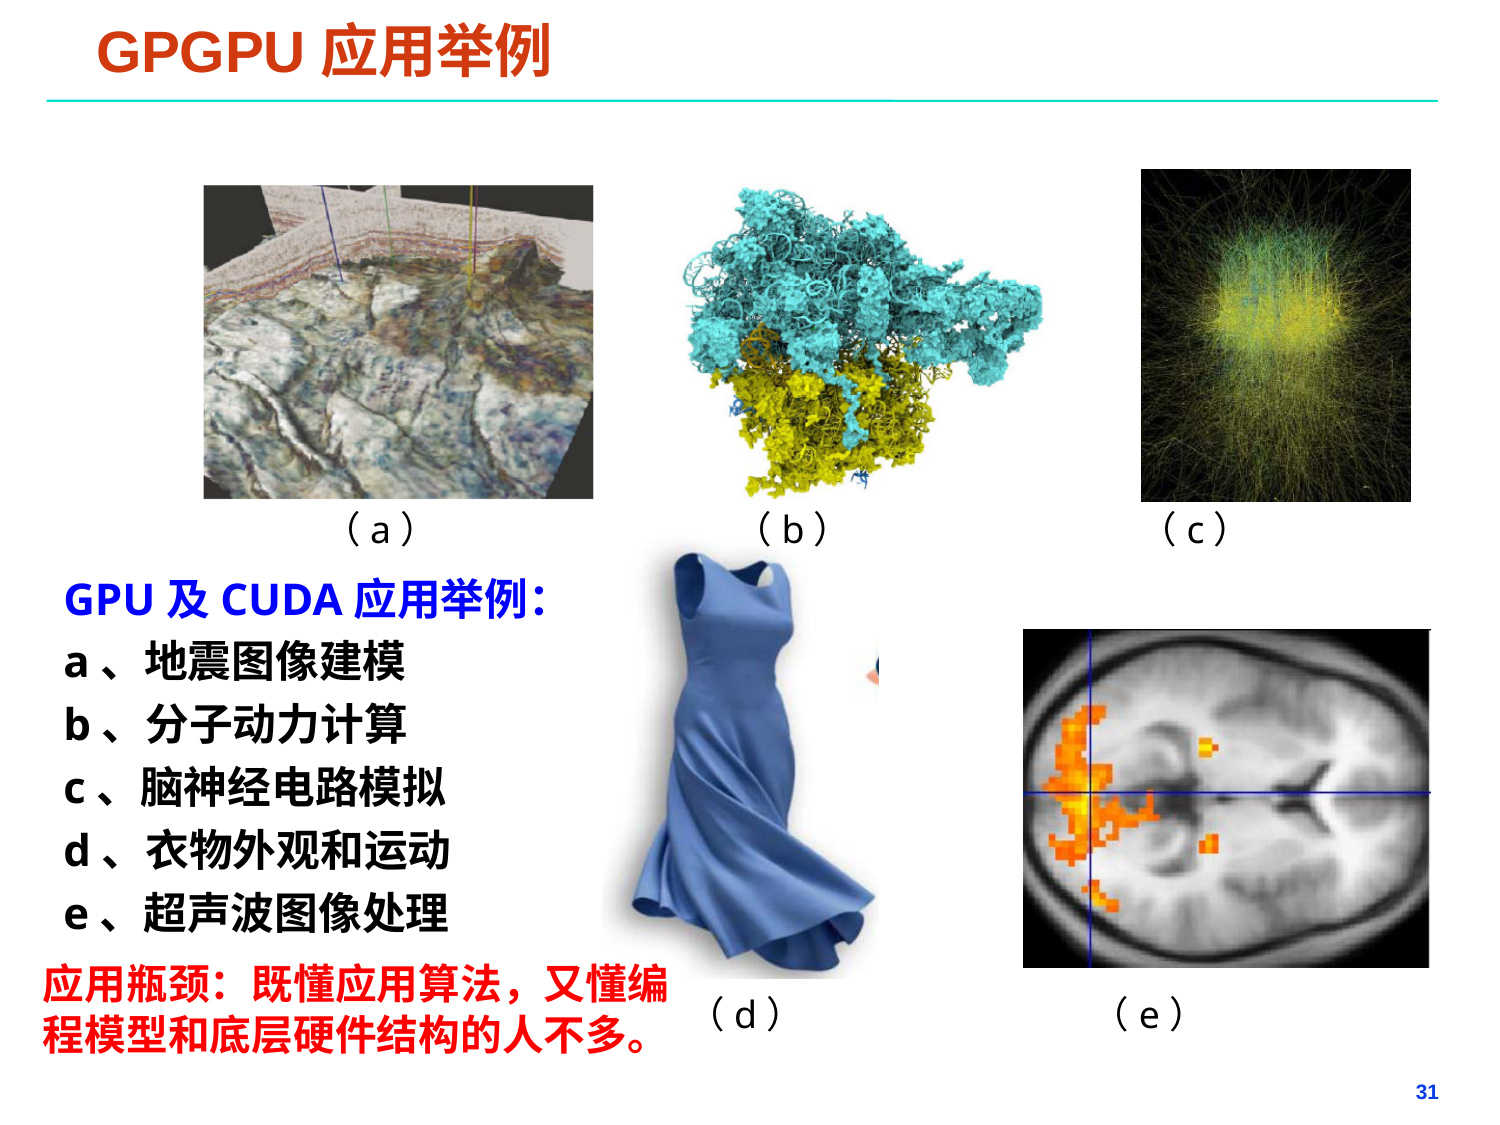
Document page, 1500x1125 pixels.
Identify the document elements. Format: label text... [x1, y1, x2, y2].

picture [602, 532, 879, 979]
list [1023, 629, 1431, 968]
text_box 应用瓶颈：既懂应用算法，又懂编程模型和底层硬件结构的人不多。 [28, 950, 697, 1066]
picture [667, 180, 1058, 503]
picture [174, 171, 610, 511]
text_box GPU及CUDA应用举例： a、地震图像建模 b、分子动力计算 c、脑神经电路模拟 d、衣物外观和运动 e、超声波图像处理 [48, 553, 602, 946]
text_box （a） （b） （c） [206, 499, 1388, 559]
title GPGPU应用举例 [85, 20, 1436, 90]
text_box （d） （e） [697, 983, 1391, 1043]
picture [1116, 156, 1434, 517]
